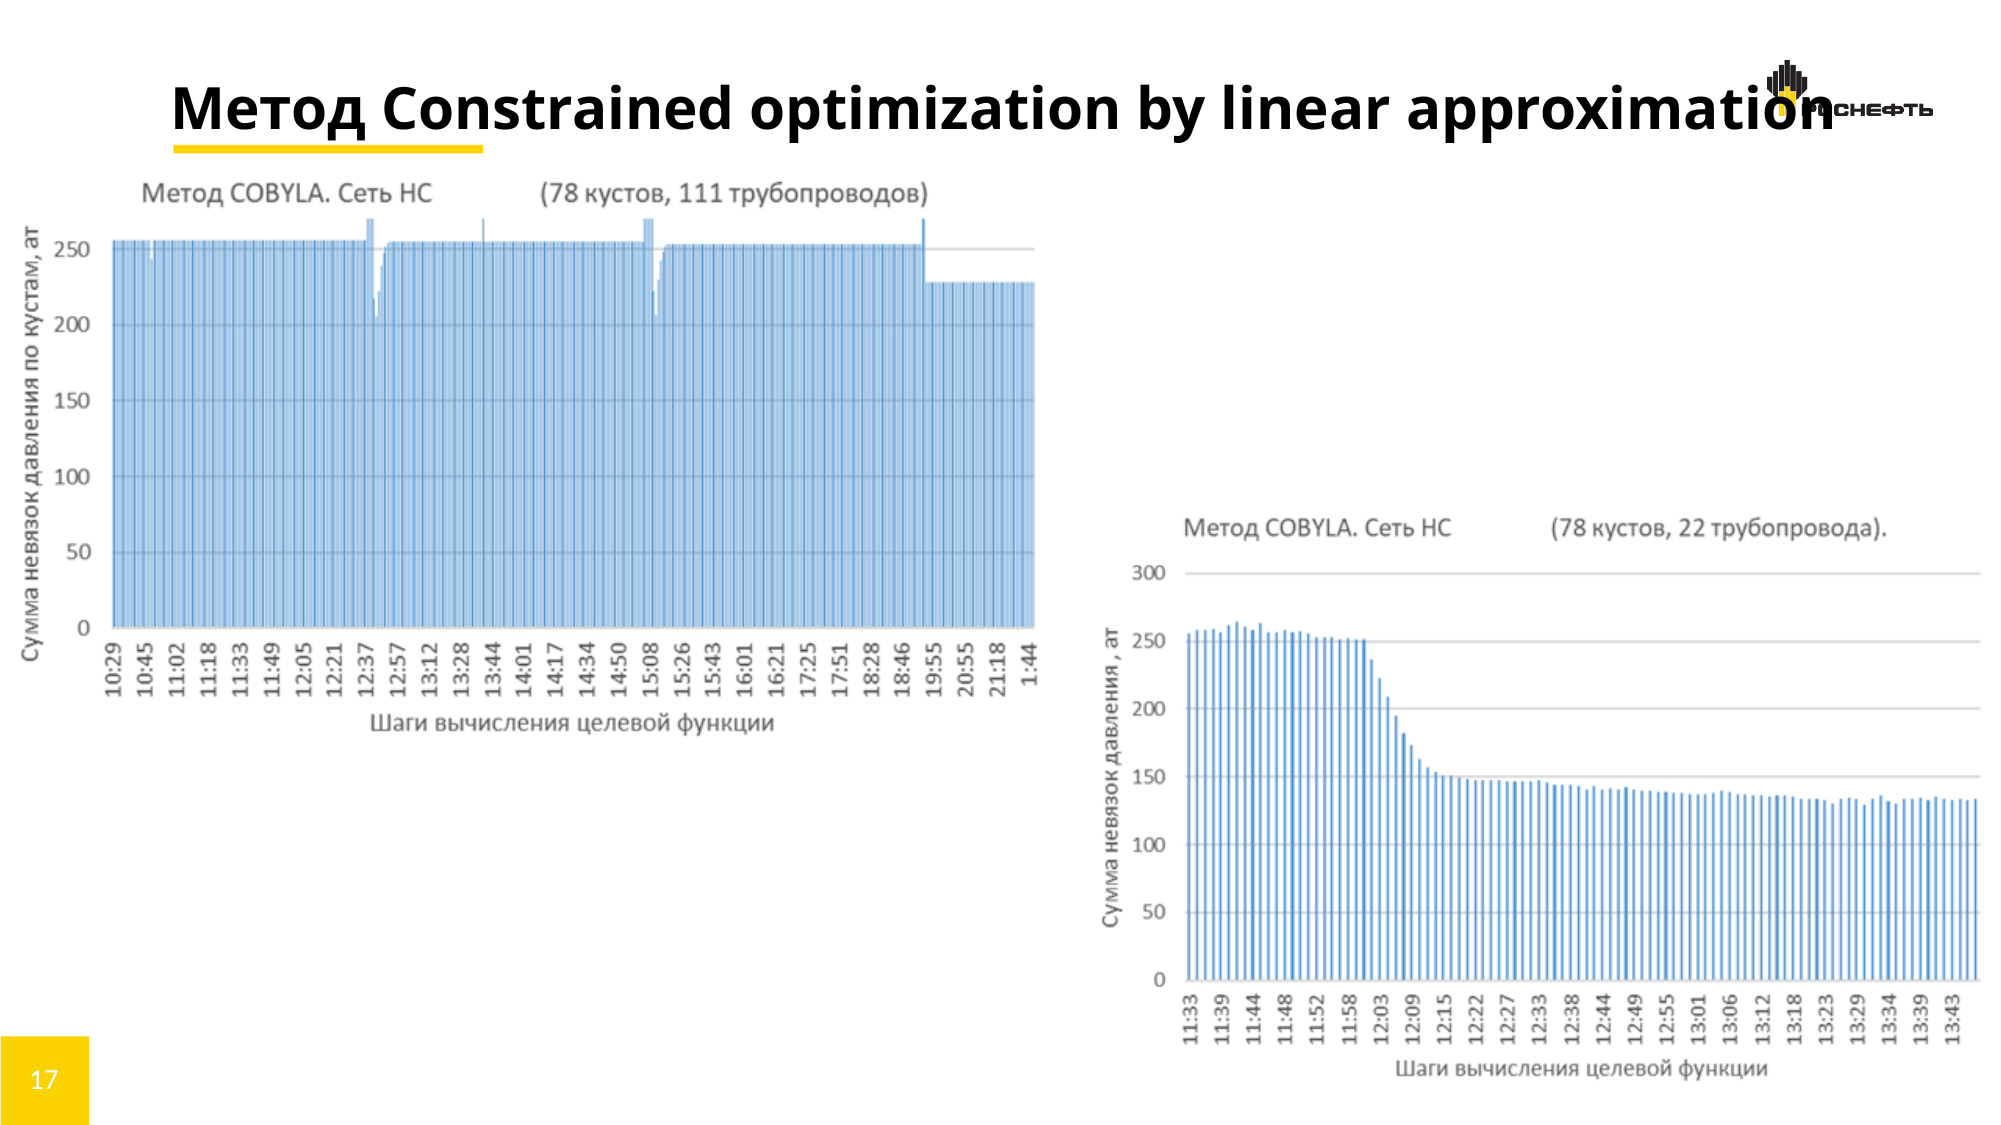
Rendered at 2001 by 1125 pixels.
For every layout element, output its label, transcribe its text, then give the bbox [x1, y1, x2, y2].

text_box [173, 149, 484, 155]
text_box Метод Constrained optimization by linear approximation [155, 63, 1941, 149]
picture [1067, 495, 2000, 1103]
picture [9, 157, 1054, 747]
